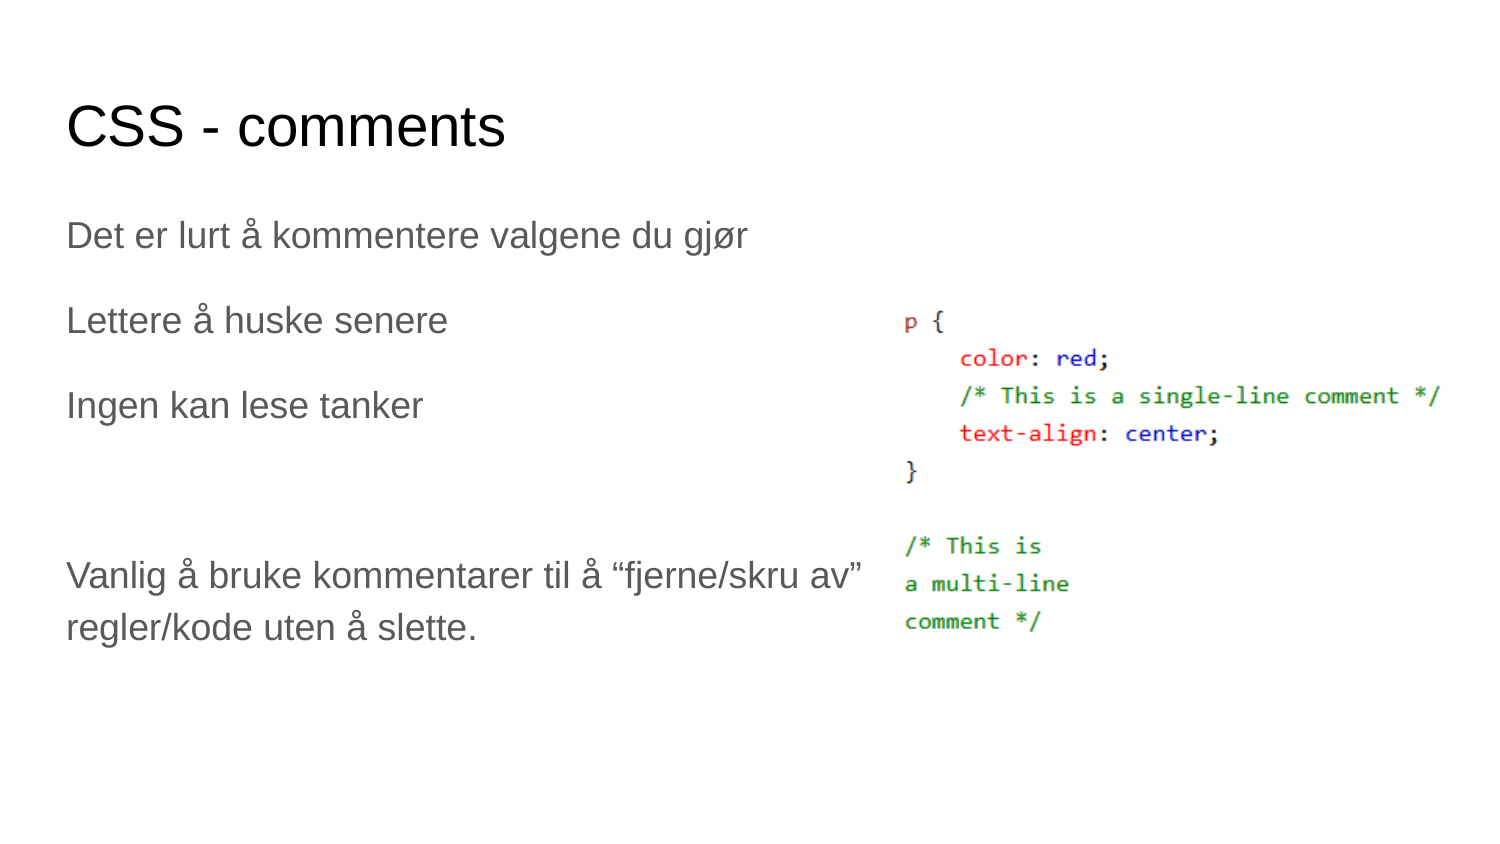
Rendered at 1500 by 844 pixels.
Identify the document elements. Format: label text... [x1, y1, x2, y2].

title CSS - comments [51, 72, 1449, 167]
list Det er lurt å kommentere valgene du gjør Lettere å huske senere Ingen kan lese tanker Vanlig å bruke kommentarer til å “fjerne/skru av” regler/kode uten å slette. [51, 189, 1449, 283]
picture [892, 304, 1450, 643]
